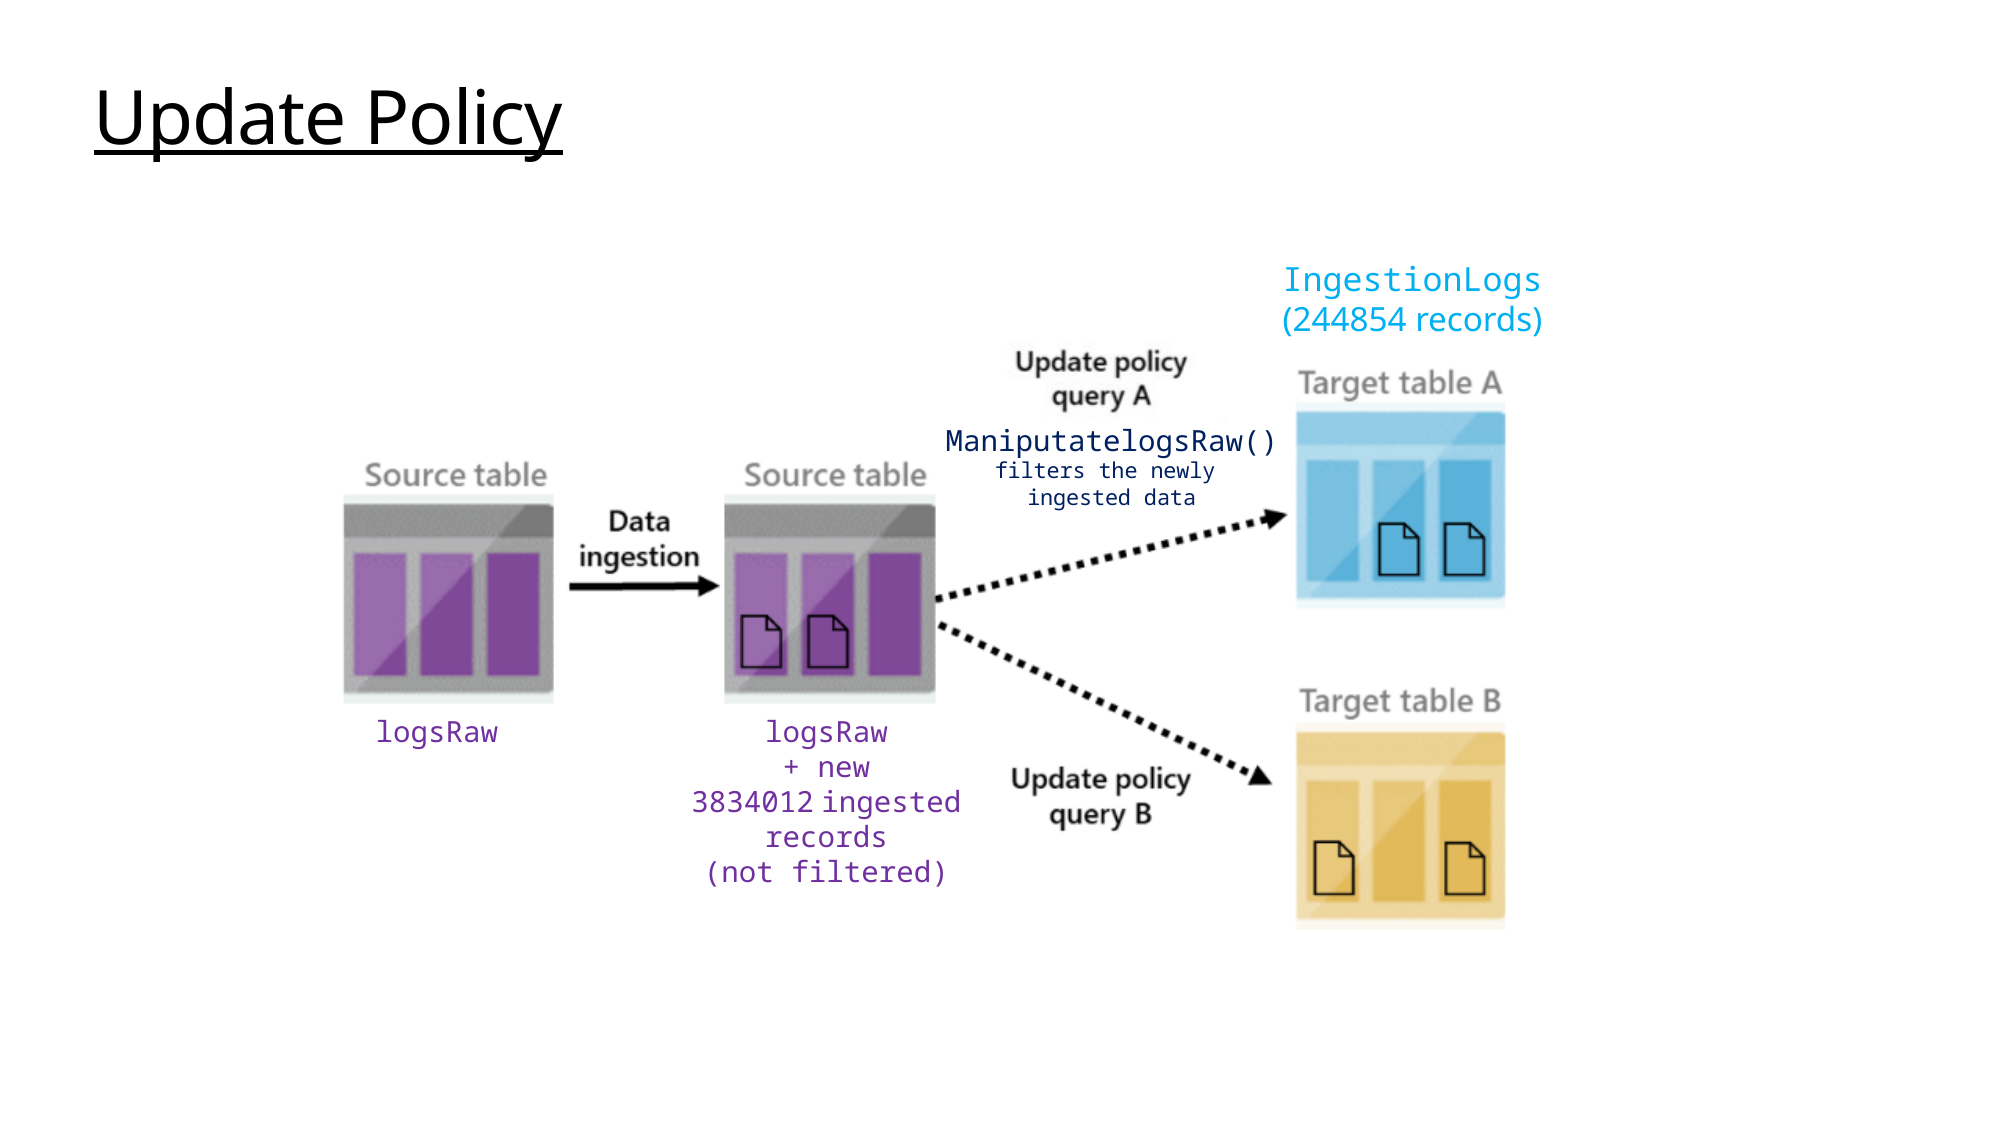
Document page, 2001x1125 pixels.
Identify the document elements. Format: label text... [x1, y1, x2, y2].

title Update Policy [93, 69, 737, 251]
picture [1501, 316, 1510, 328]
picture [1336, 314, 1342, 322]
picture [132, 314, 1692, 984]
text_box IngestionLogs (244854 records) [1187, 250, 1638, 314]
picture [1355, 321, 1363, 328]
picture [1317, 314, 1323, 322]
picture [1468, 316, 1477, 328]
picture [1393, 314, 1399, 322]
